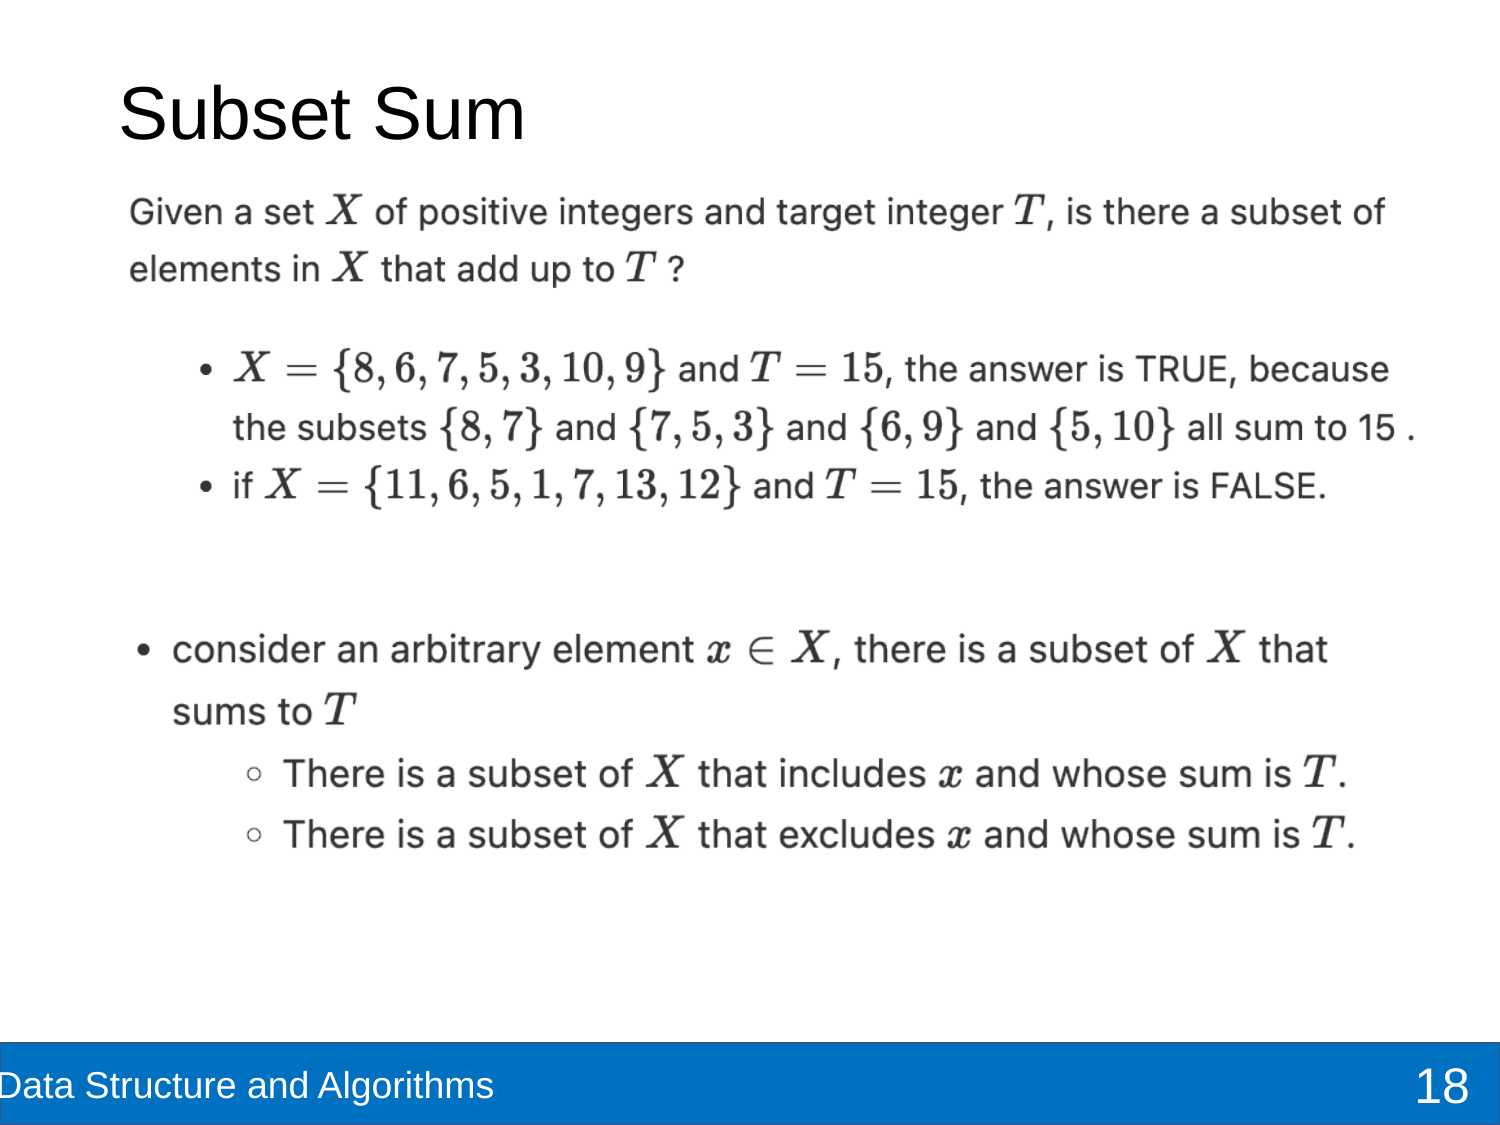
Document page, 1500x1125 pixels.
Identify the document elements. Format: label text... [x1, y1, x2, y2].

picture [103, 613, 1401, 873]
picture [103, 170, 1436, 539]
title Subset Sum [103, 59, 1397, 170]
slide_number 18 [1147, 1054, 1485, 1114]
